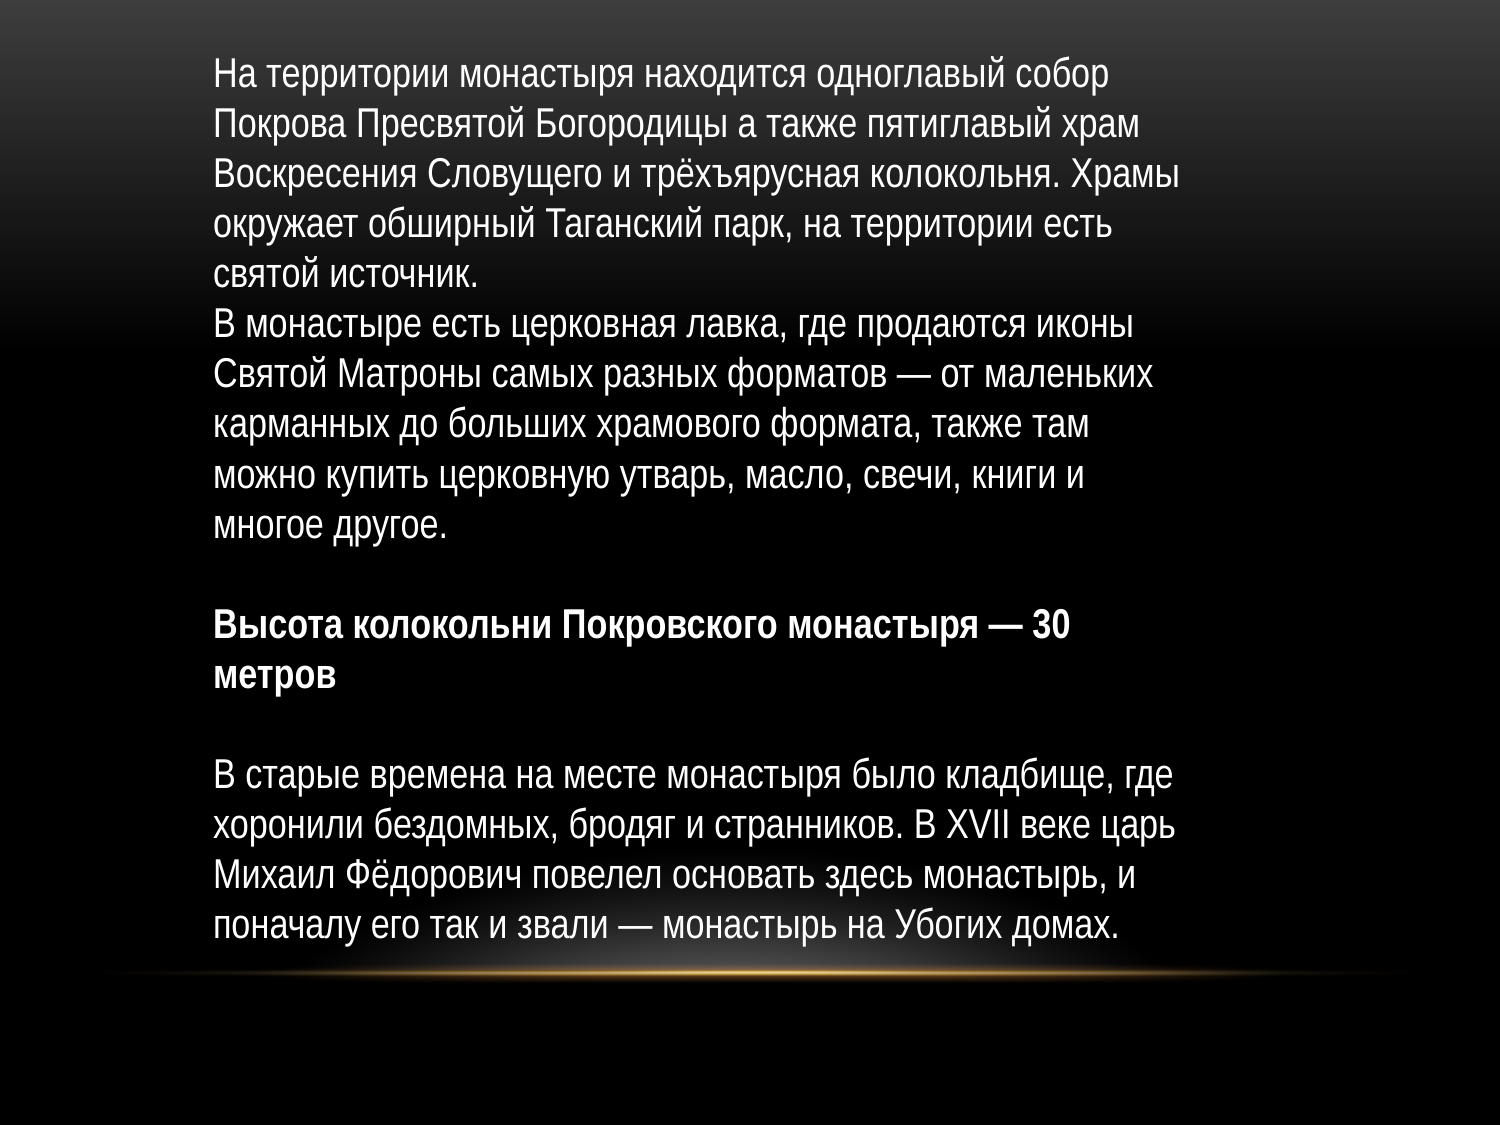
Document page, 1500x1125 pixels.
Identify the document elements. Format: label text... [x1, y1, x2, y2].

picture [0, 0, 1500, 1125]
text_box На территории монастыря находится одноглавый собор Покрова Пресвятой Богородицы а также пятиглавый храм Воскресения Словущего и трёхъярусная колокольня. Храмы окружает обширный Таганский парк, на территории есть святой источник. В монастыре есть церковная лавка, где продаются иконы Святой Матроны самых разных форматов — от маленьких карманных до больших храмового формата, также там можно купить церковную утварь, масло, свечи, книги и многое другое. Высота колокольни Покровского монастыря — 30 метров В старые времена на месте монастыря было кладбище, где хоронили бездомных, бродяг и странников. В XVII веке царь Михаил Фёдорович повелел основать здесь монастырь, и поначалу его так и звали — монастырь на Убогих домах. [198, 38, 1216, 954]
